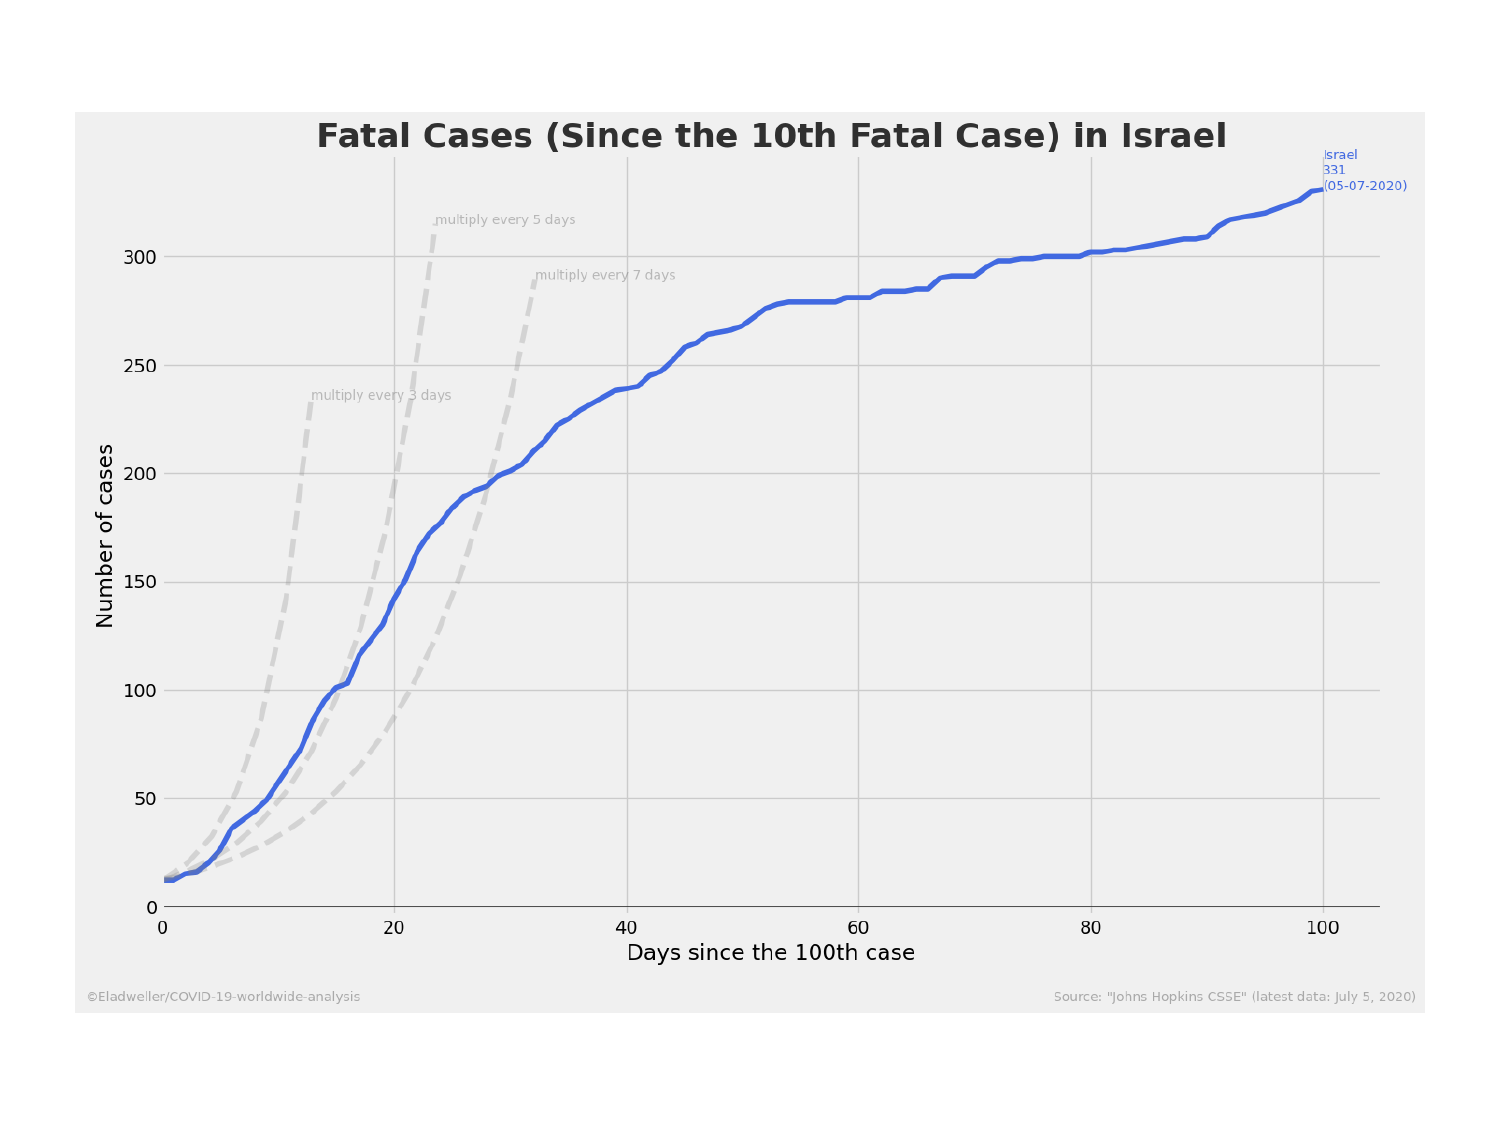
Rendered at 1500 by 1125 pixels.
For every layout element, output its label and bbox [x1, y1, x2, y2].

picture [74, 112, 1426, 1013]
